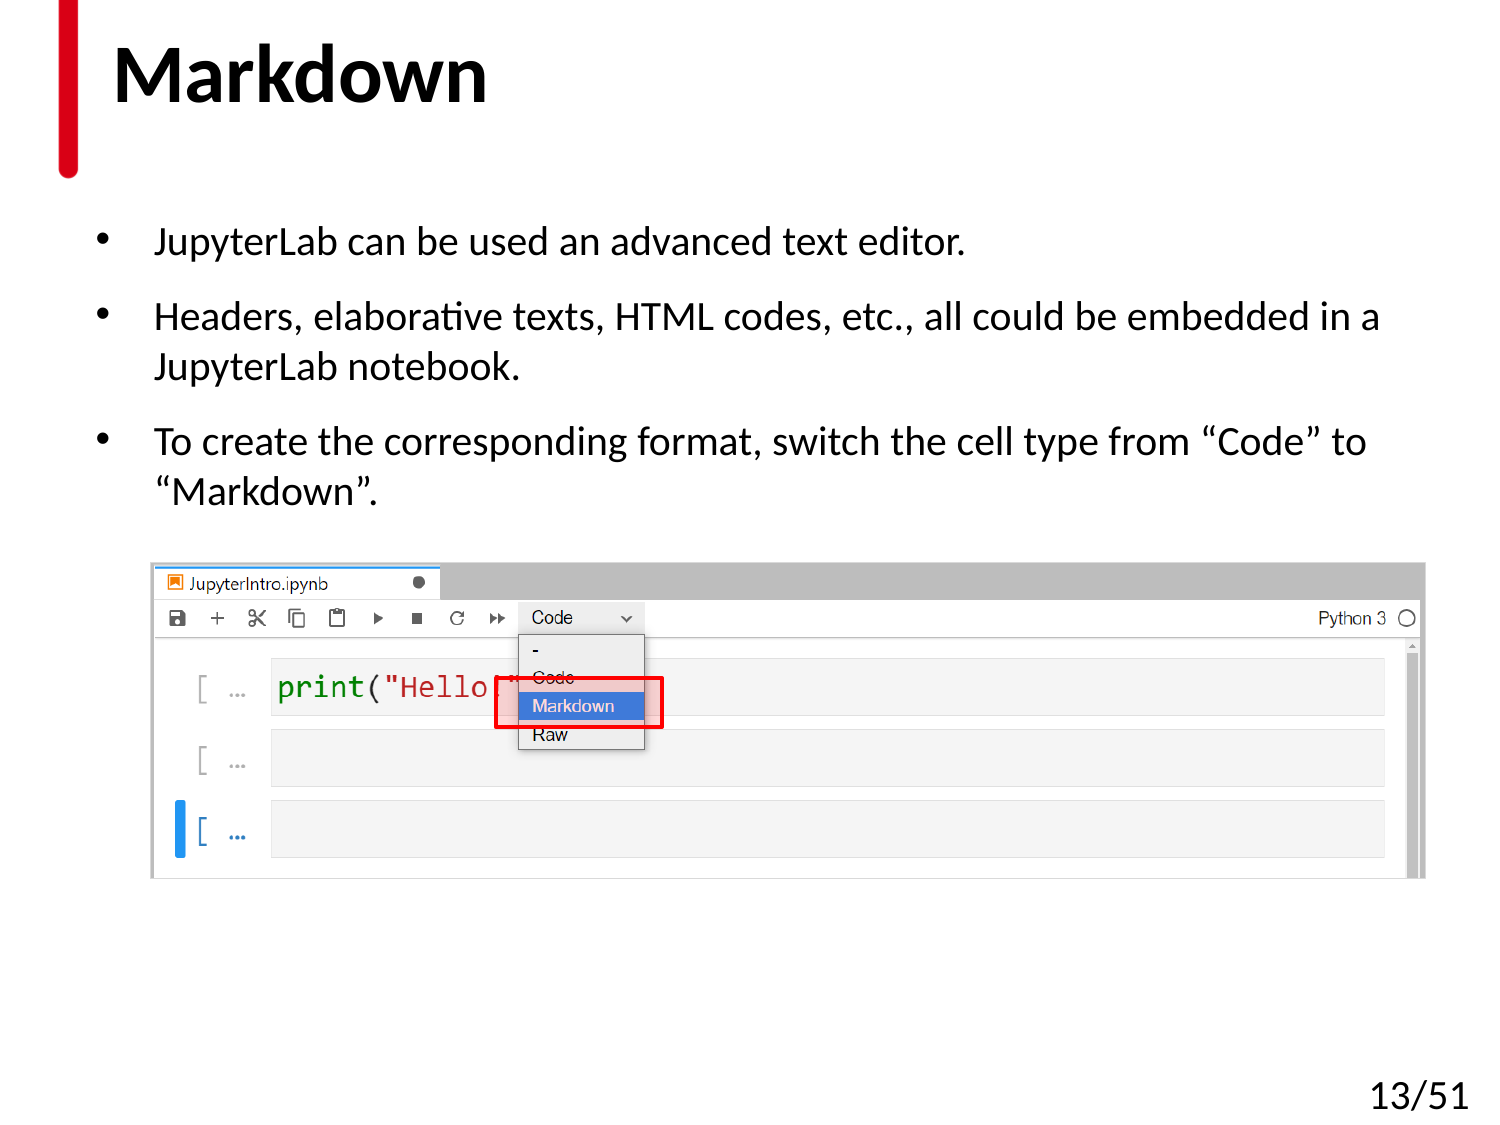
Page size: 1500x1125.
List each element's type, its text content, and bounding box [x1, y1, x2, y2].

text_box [150, 562, 1426, 879]
list JupyterLab can be used an advanced text editor. Headers, elaborative texts, HTML codes, etc., all could be embedded in a JupyterLab notebook. To create the corresponding format, switch the cell type from “Code” to “Markdown”. [80, 206, 1470, 701]
picture [57, 0, 81, 200]
title Markdown [97, 0, 1425, 138]
